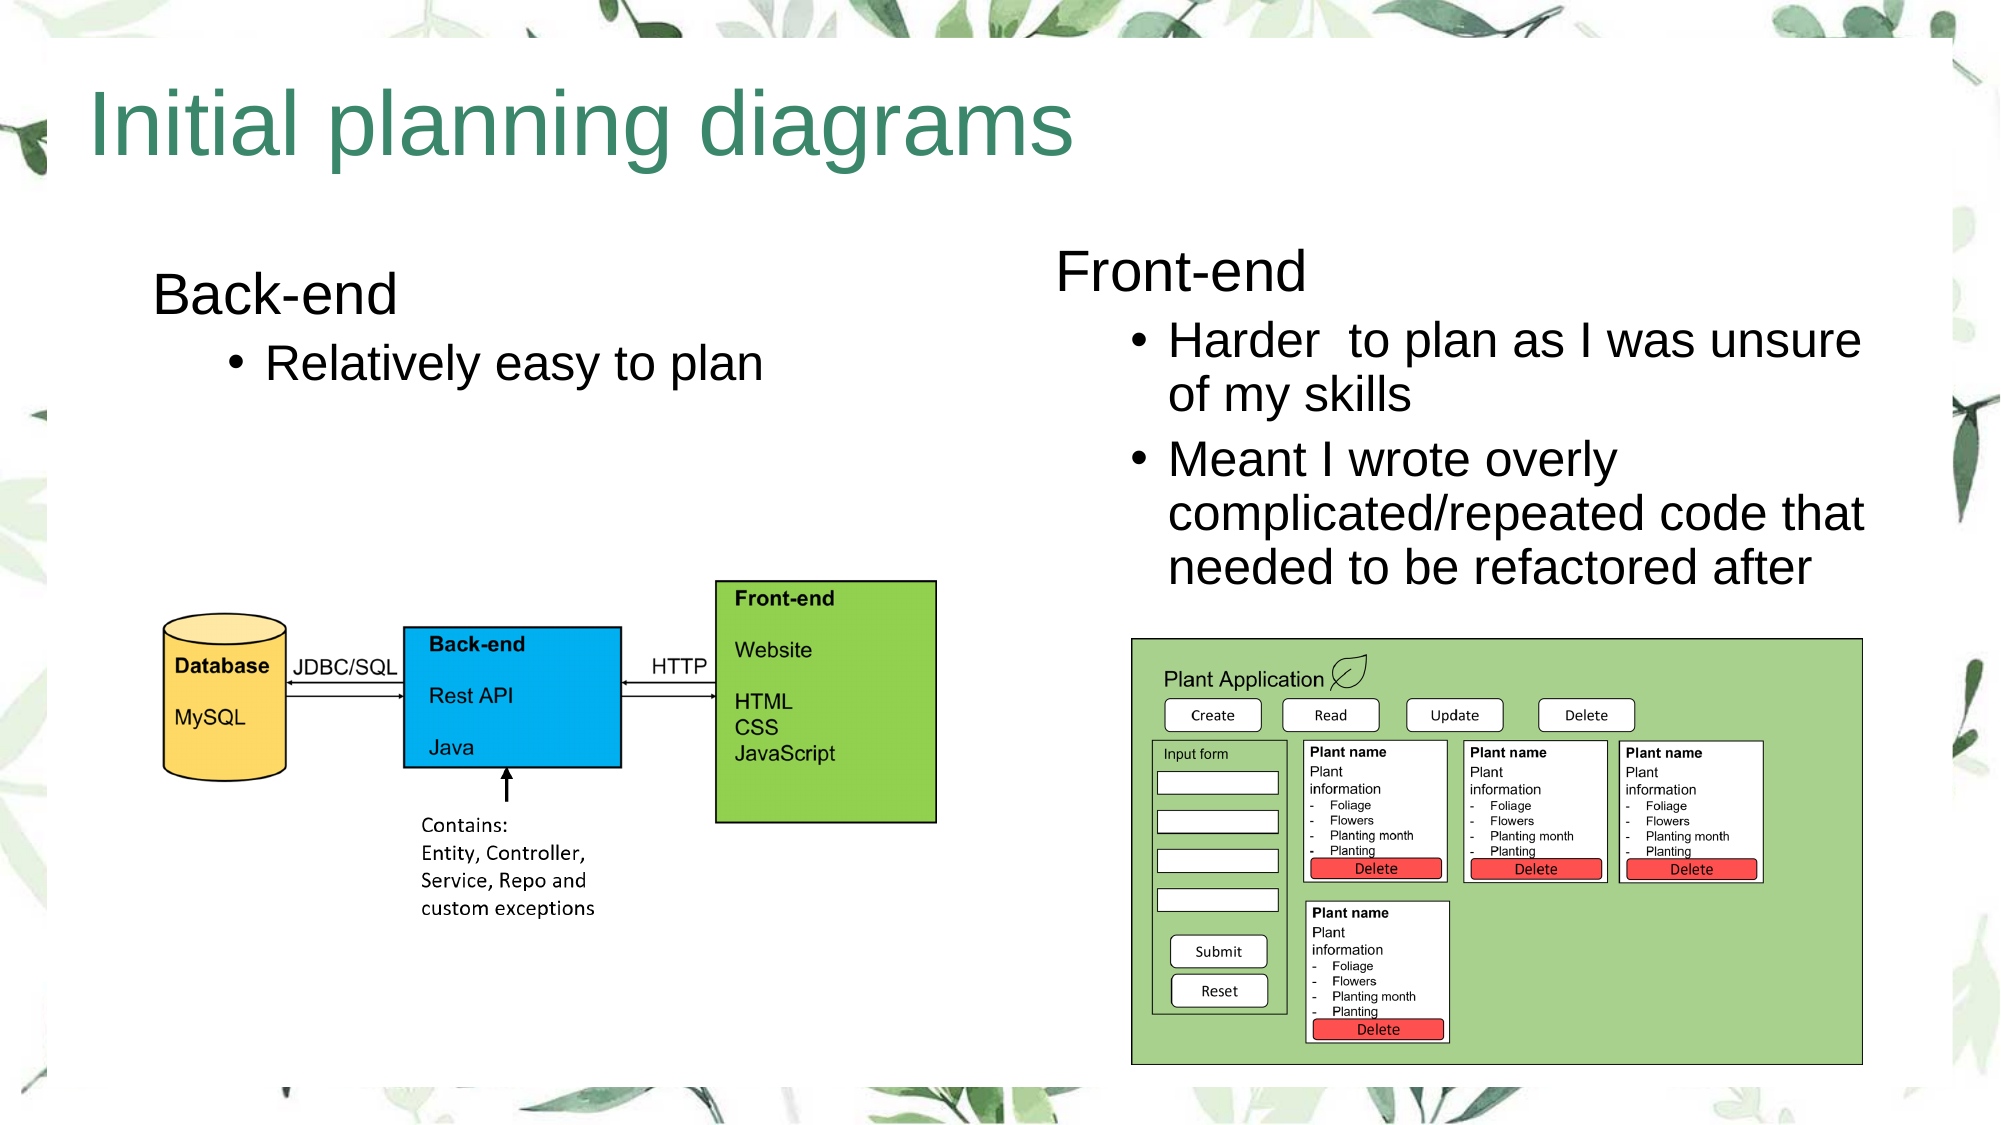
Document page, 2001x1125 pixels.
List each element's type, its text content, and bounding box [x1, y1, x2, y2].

text_box [46, 37, 1954, 1088]
picture [0, 0, 2001, 1125]
text_box Initial planning diagrams [72, 56, 1205, 182]
